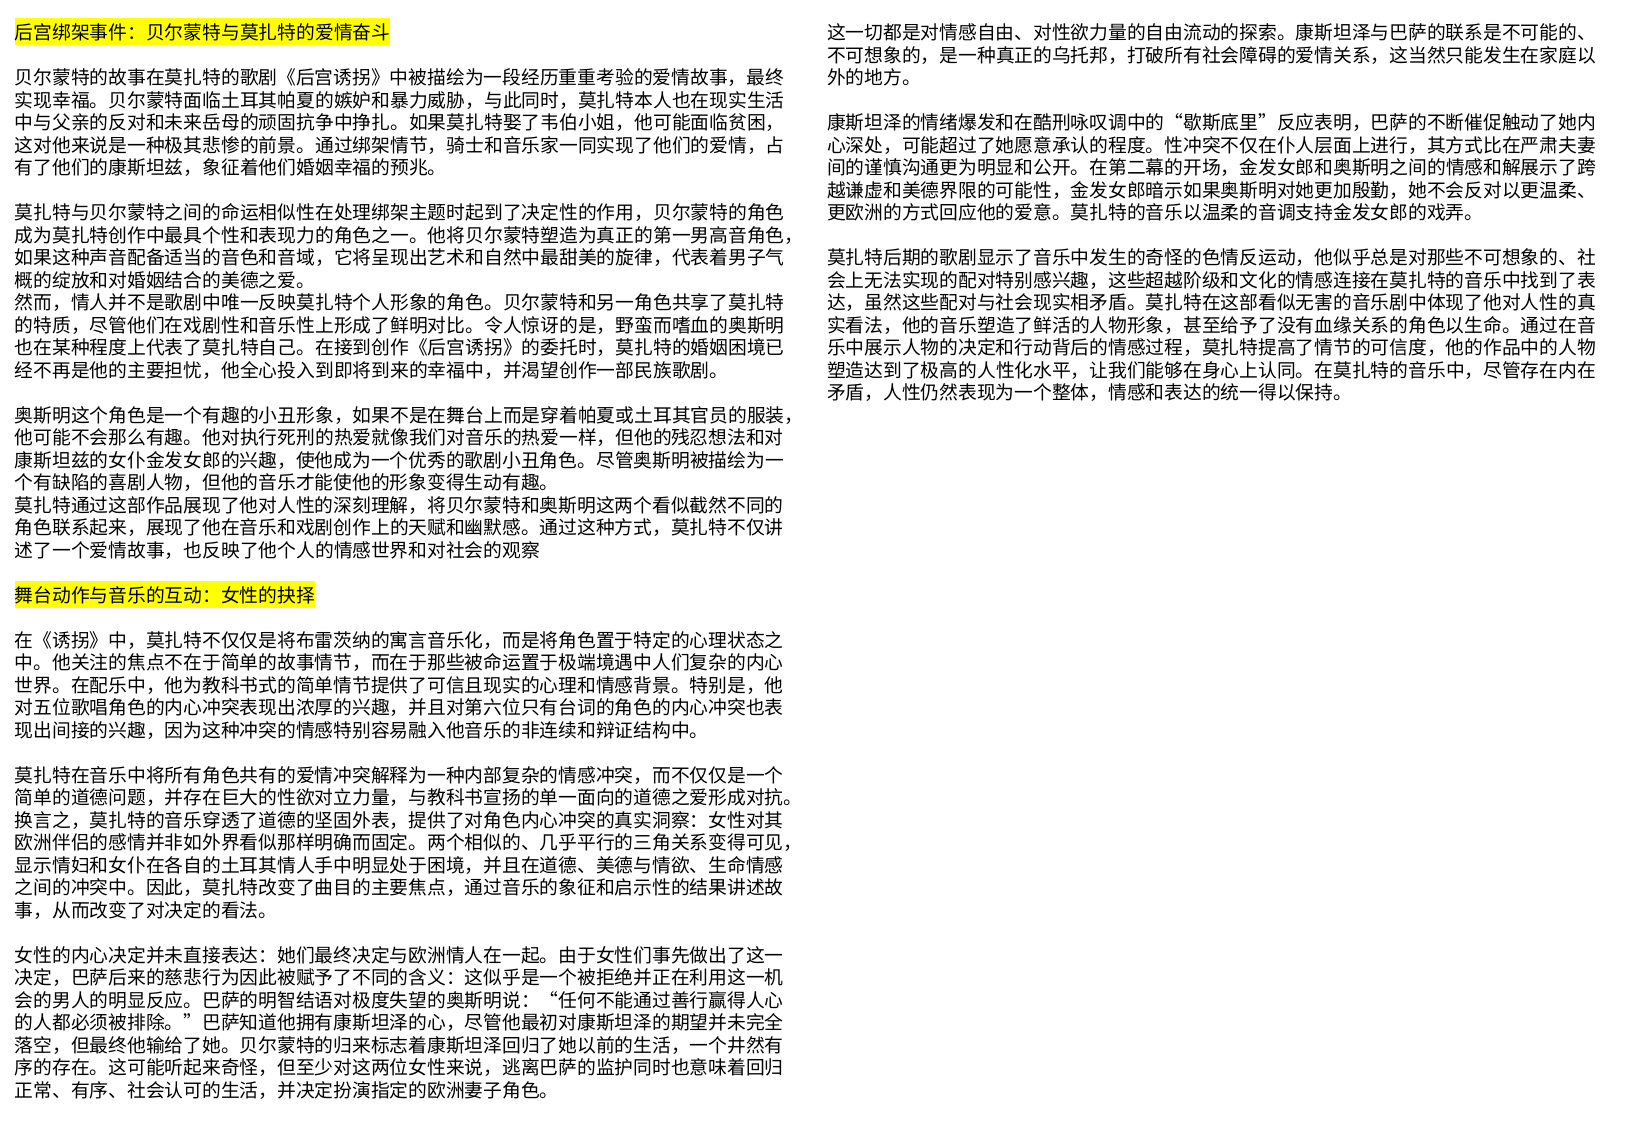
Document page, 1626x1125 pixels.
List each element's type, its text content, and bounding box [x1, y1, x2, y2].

text_box 这一切都是对情感自由、对性欲力量的自由流动的探索。康斯坦泽与巴萨的联系是不可能的、不可想象的，是一种真正的乌托邦，打破所有社会障碍的爱情关系，这当然只能发生在家庭以外的地方。 康斯坦泽的情绪爆发和在酷刑咏叹调中的“歇斯底里”反应表明，巴萨的不断催促触动了她内心深处，可能超过了她愿意承认的程度。性冲突不仅在仆人层面上进行，其方式比在严肃夫妻间的谨慎沟通更为明显和公开。在第二幕的开场，金发女郎和奥斯明之间的情感和解展示了跨越谦虚和美德界限的可能性，金发女郎暗示如果奥斯明对她更加殷勤，她不会反对以更温柔、更欧洲的方式回应他的爱意。莫扎特的音乐以温柔的音调支持金发女郎的戏弄。 莫扎特后期的歌剧显示了音乐中发生的奇怪的色情反运动，他似乎总是对那些不可想象的、社会上无法实现的配对特别感兴趣，这些超越阶级和文化的情感连接在莫扎特的音乐中找到了表达，虽然这些配对与社会现实相矛盾。莫扎特在这部看似无害的音乐剧中体现了他对人性的真实看法，他的音乐塑造了鲜活的人物形象，甚至给予了没有血缘关系的角色以生命。通过在音乐中展示人物的决定和行动背后的情感过程，莫扎特提高了情节的可信度，他的作品中的人物塑造达到了极高的人性化水平，让我们能够在身心上认同。在莫扎特的音乐中，尽管存在内在矛盾，人性仍然表现为一个整体，情感和表达的统一得以保持。 [812, 13, 1625, 434]
text_box 后宫绑架事件：贝尔蒙特与莫扎特的爱情奋斗 贝尔蒙特的故事在莫扎特的歌剧《后宫诱拐》中被描绘为一段经历重重考验的爱情故事，最终实现幸福。贝尔蒙特面临土耳其帕夏的嫉妒和暴力威胁，与此同时，莫扎特本人也在现实生活中与父亲的反对和未来岳母的顽固抗争中挣扎。如果莫扎特娶了韦伯小姐，他可能面临贫困，这对他来说是一种极其悲惨的前景。通过绑架情节，骑士和音乐家一同实现了他们的爱情，占有了他们的康斯坦兹，象征着他们婚姻幸福的预兆。 莫扎特与贝尔蒙特之间的命运相似性在处理绑架主题时起到了决定性的作用，贝尔蒙特的角色成为莫扎特创作中最具个性和表现力的角色之一。他将贝尔蒙特塑造为真正的第一男高音角色，如果这种声音配备适当的音色和音域，它将呈现出艺术和自然中最甜美的旋律，代表着男子气概的绽放和对婚姻结合的美德之爱。 然而，情人并不是歌剧中唯一反映莫扎特个人形象的角色。贝尔蒙特和另一角色共享了莫扎特的特质，尽管他们在戏剧性和音乐性上形成了鲜明对比。令人惊讶的是，野蛮而嗜血的奥斯明也在某种程度上代表了莫扎特自己。在接到创作《后宫诱拐》的委托时，莫扎特的婚姻困境已经不再是他的主要担忧，他全心投入到即将到来的幸福中，并渴望创作一部民族歌剧。 奥斯明这个角色是一个有趣的小丑形象，如果不是在舞台上而是穿着帕夏或土耳其官员的服装，他可能不会那么有趣。他对执行死刑的热爱就像我们对音乐的热爱一样，但他的残忍想法和对康斯坦兹的女仆金发女郎的兴趣，使他成为一个优秀的歌剧小丑角色。尽管奥斯明被描绘为一个有缺陷的喜剧人物，但他的音乐才能使他的形象变得生动有趣。 莫扎特通过这部作品展现了他对人性的深刻理解，将贝尔蒙特和奥斯明这两个看似截然不同的角色联系起来，展现了他在音乐和戏剧创作上的天赋和幽默感。通过这种方式，莫扎特不仅讲述了一个爱情故事，也反映了他个人的情感世界和对社会的观察 舞台动作与音乐的互动：女性的抉择 在《诱拐》中，莫扎特不仅仅是将布雷茨纳的寓言音乐化，而是将角色置于特定的心理状态之中。他关注的焦点不在于简单的故事情节，而在于那些被命运置于极端境遇中人们复杂的内心世界。在配乐中，他为教科书式的简单情节提供了可信且现实的心理和情感背景。特别是，他对五位歌唱角色的内心冲突表现出浓厚的兴趣，并且对第六位只有台词的角色的内心冲突也表现出间接的兴趣，因为这种冲突的情感特别容易融入他音乐的非连续和辩证结构中。 莫扎特在音乐中将所有角色共有的爱情冲突解释为一种内部复杂的情感冲突，而不仅仅是一个简单的道德问题，并存在巨大的性欲对立力量，与教科书宣扬的单一面向的道德之爱形成对抗。换言之，莫扎特的音乐穿透了道德的坚固外表，提供了对角色内心冲突的真实洞察：女性对其欧洲伴侣的感情并非如外界看似那样明确而固定。两个相似的、几乎平行的三角关系变得可见，显示情妇和女仆在各自的土耳其情人手中明显处于困境，并且在道德、美德与情欲、生命情感之间的冲突中。因此，莫扎特改变了曲目的主要焦点，通过音乐的象征和启示性的结果讲述故事，从而改变了对决定的看法。 女性的内心决定并未直接表达：她们最终决定与欧洲情人在一起。由于女性们事先做出了这一决定，巴萨后来的慈悲行为因此被赋予了不同的含义：这似乎是一个被拒绝并正在利用这一机会的男人的明显反应。巴萨的明智结语对极度失望的奥斯明说：“任何不能通过善行赢得人心的人都必须被排除。”巴萨知道他拥有康斯坦泽的心，尽管他最初对康斯坦泽的期望并未完全落空，但最终他输给了她。贝尔蒙特的归来标志着康斯坦泽回归了她以前的生活，一个井然有序的存在。这可能听起来奇怪，但至少对这两位女性来说，逃离巴萨的监护同时也意味着回归正常、有序、社会认可的生活，并决定扮演指定的欧洲妻子角色。 [0, 13, 813, 1125]
